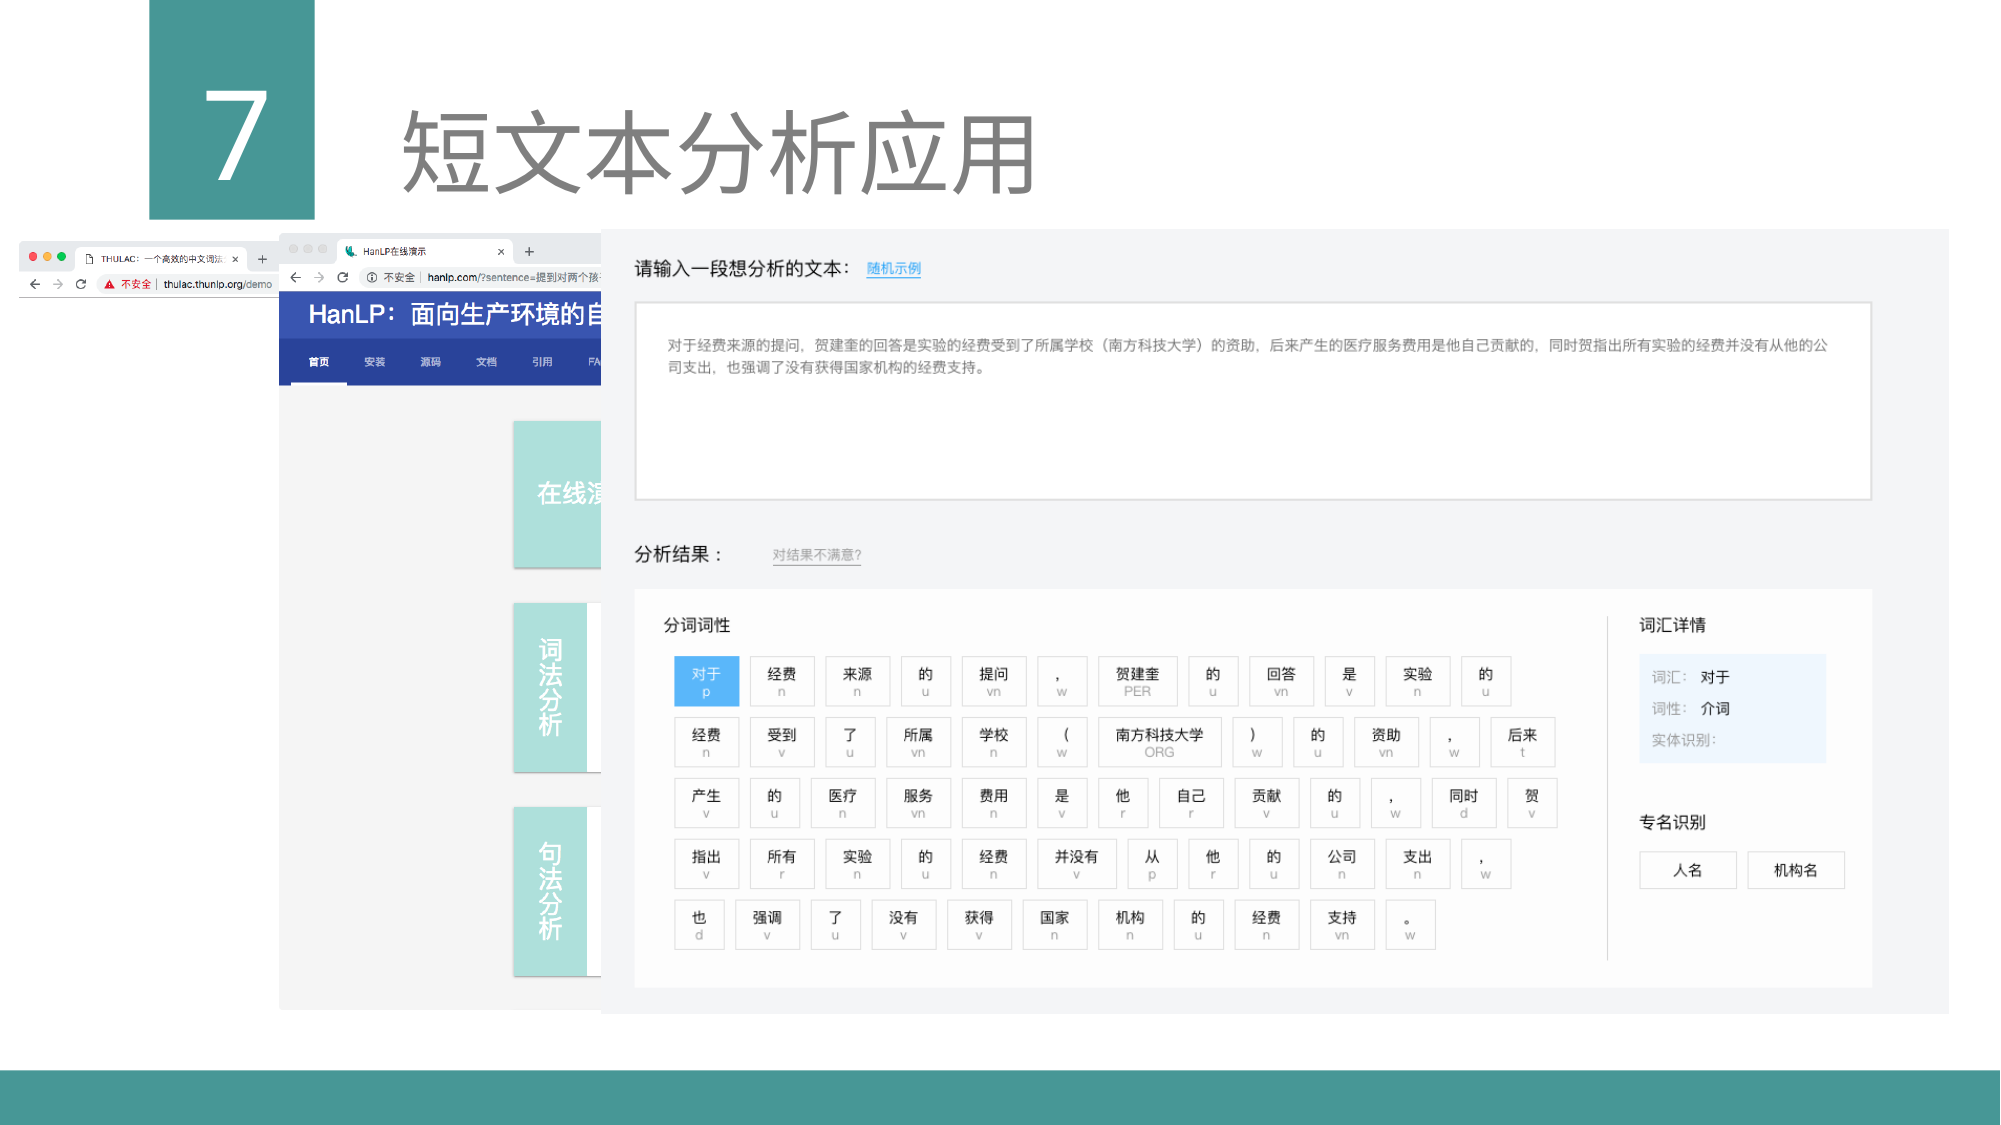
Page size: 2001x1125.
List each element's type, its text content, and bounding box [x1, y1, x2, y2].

text_box 短文本分析应用 [385, 88, 1426, 214]
text_box 7 [154, 48, 320, 213]
picture [19, 229, 1949, 1014]
text_box [0, 1070, 2000, 1125]
text_box [149, 0, 315, 220]
